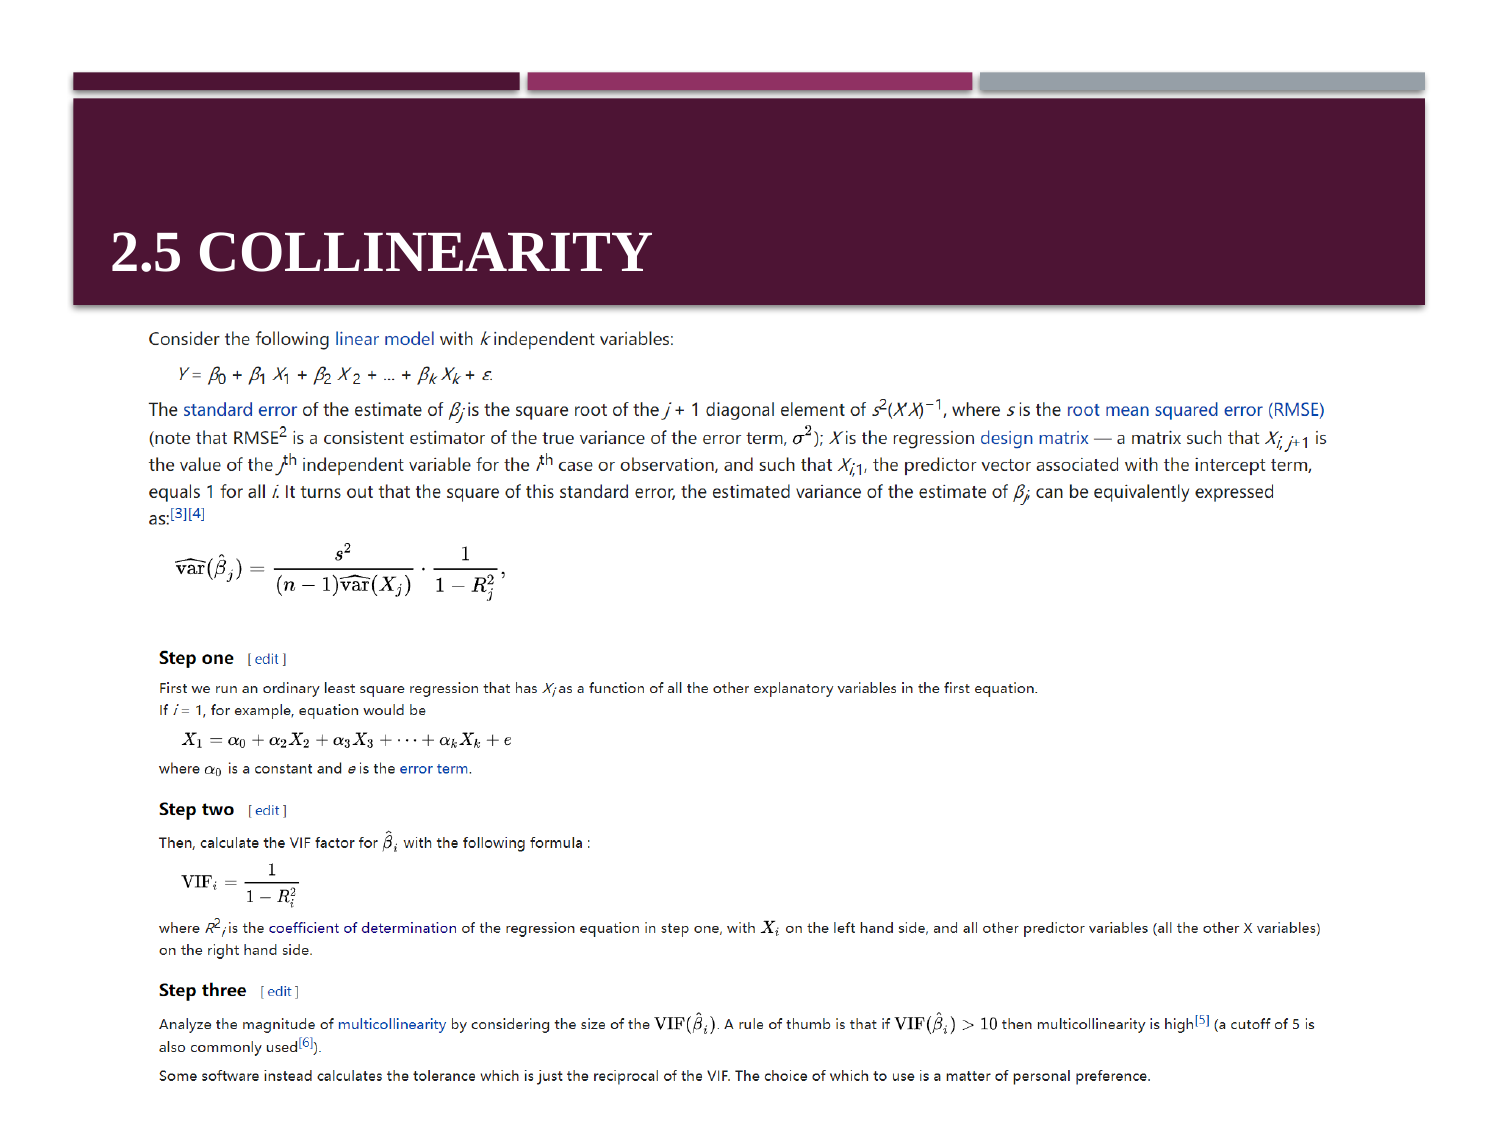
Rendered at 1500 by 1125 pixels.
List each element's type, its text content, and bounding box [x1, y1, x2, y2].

picture [142, 636, 1331, 1104]
picture [136, 324, 1338, 610]
text_box 2.5 Collinearity [95, 112, 1406, 291]
